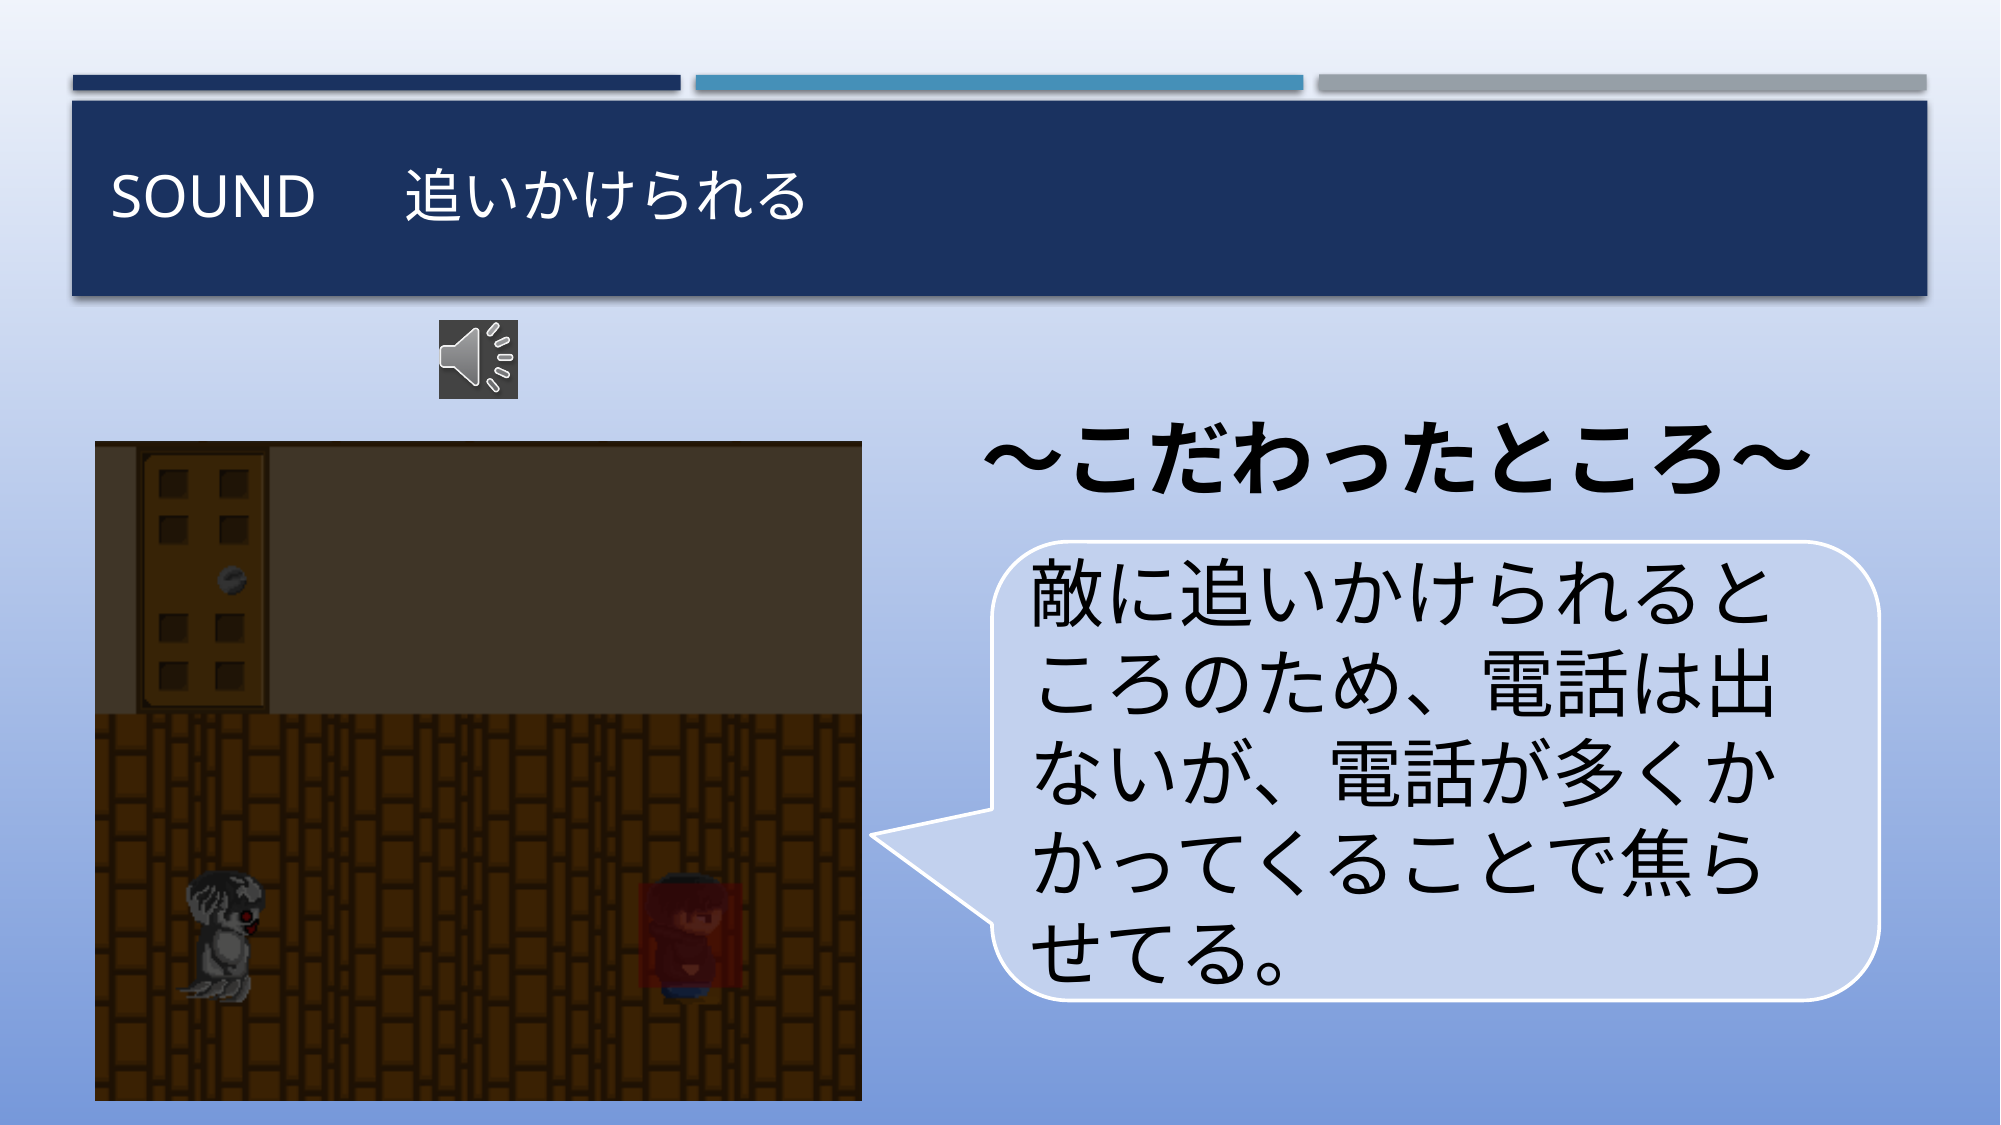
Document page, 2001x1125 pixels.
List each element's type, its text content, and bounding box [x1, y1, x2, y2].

text_box 敵に追いかけられるところのため、電話は出ないが、電話が多くかかってくることで焦らせてる。 [868, 539, 1882, 1003]
picture [438, 318, 520, 400]
text_box ～こだわったところ～ [966, 399, 1905, 515]
title SOUND 追いかけられる [95, 110, 1905, 277]
picture [94, 441, 863, 1101]
